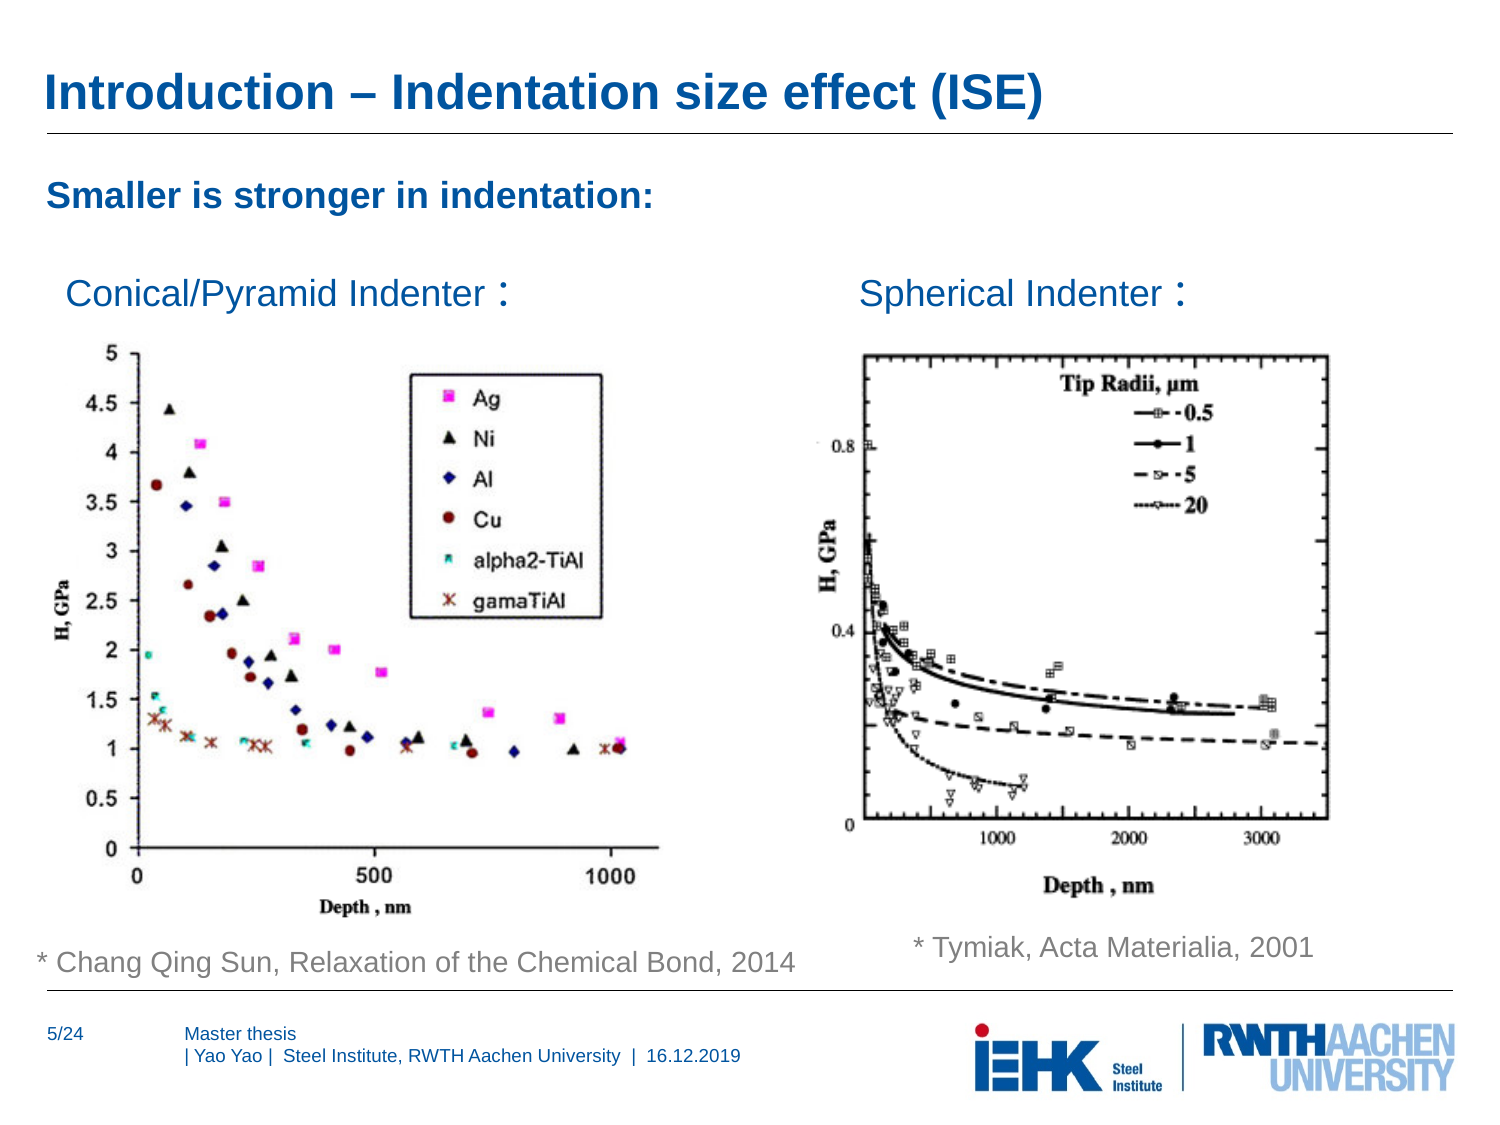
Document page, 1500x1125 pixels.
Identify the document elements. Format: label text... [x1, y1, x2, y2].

text_box Smaller is stronger in indentation: [20, 140, 1415, 911]
picture [806, 334, 1331, 900]
text_box * Tymiak, Acta Materialia, 2001 [898, 920, 1330, 971]
text_box Introduction – Indentation size effect (ISE) [43, 30, 1450, 120]
text_box * Chang Qing Sun, Relaxation of the Chemical Bond, 2014 [21, 935, 813, 986]
picture [954, 1003, 1475, 1124]
picture [44, 341, 668, 925]
